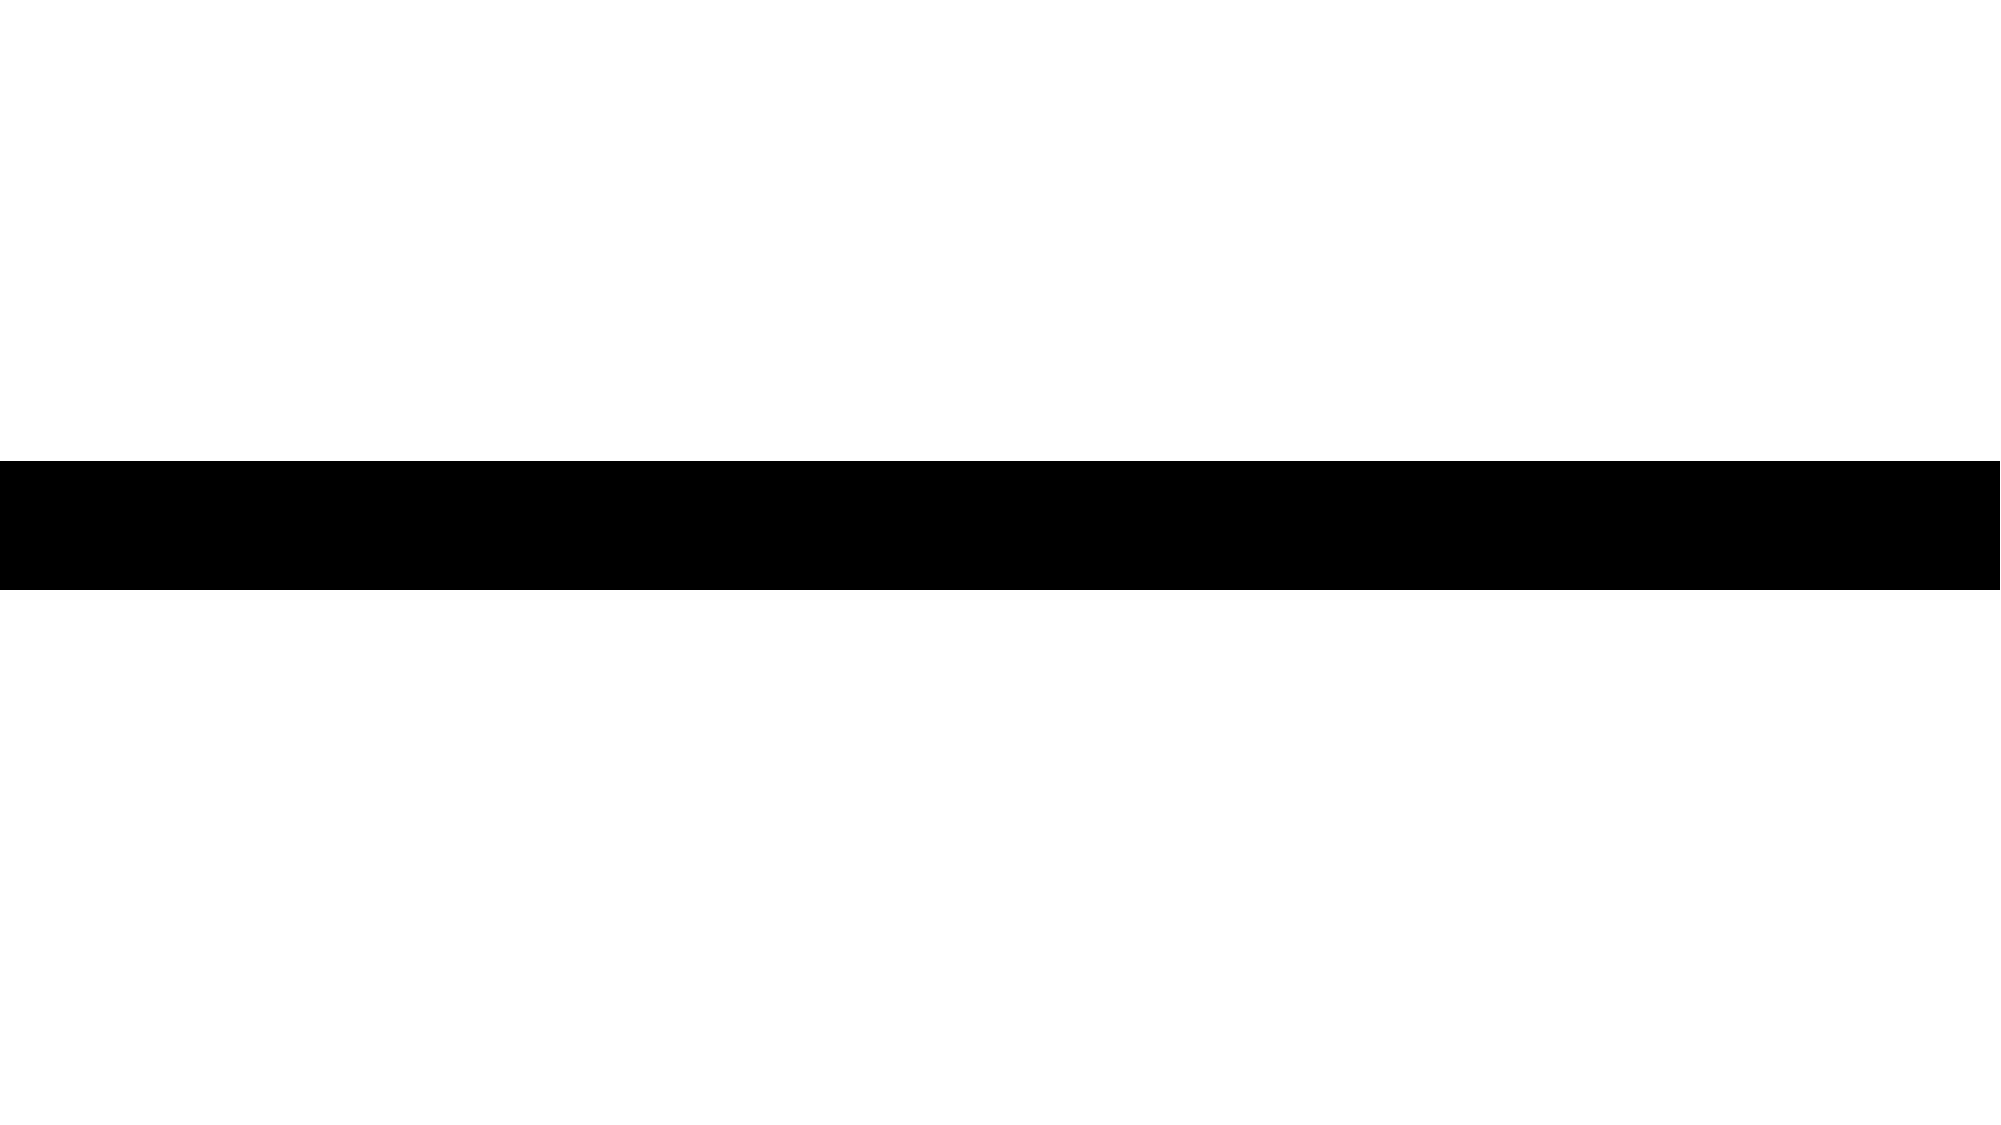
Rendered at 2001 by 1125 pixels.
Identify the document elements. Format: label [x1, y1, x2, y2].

text_box [0, 461, 2000, 590]
